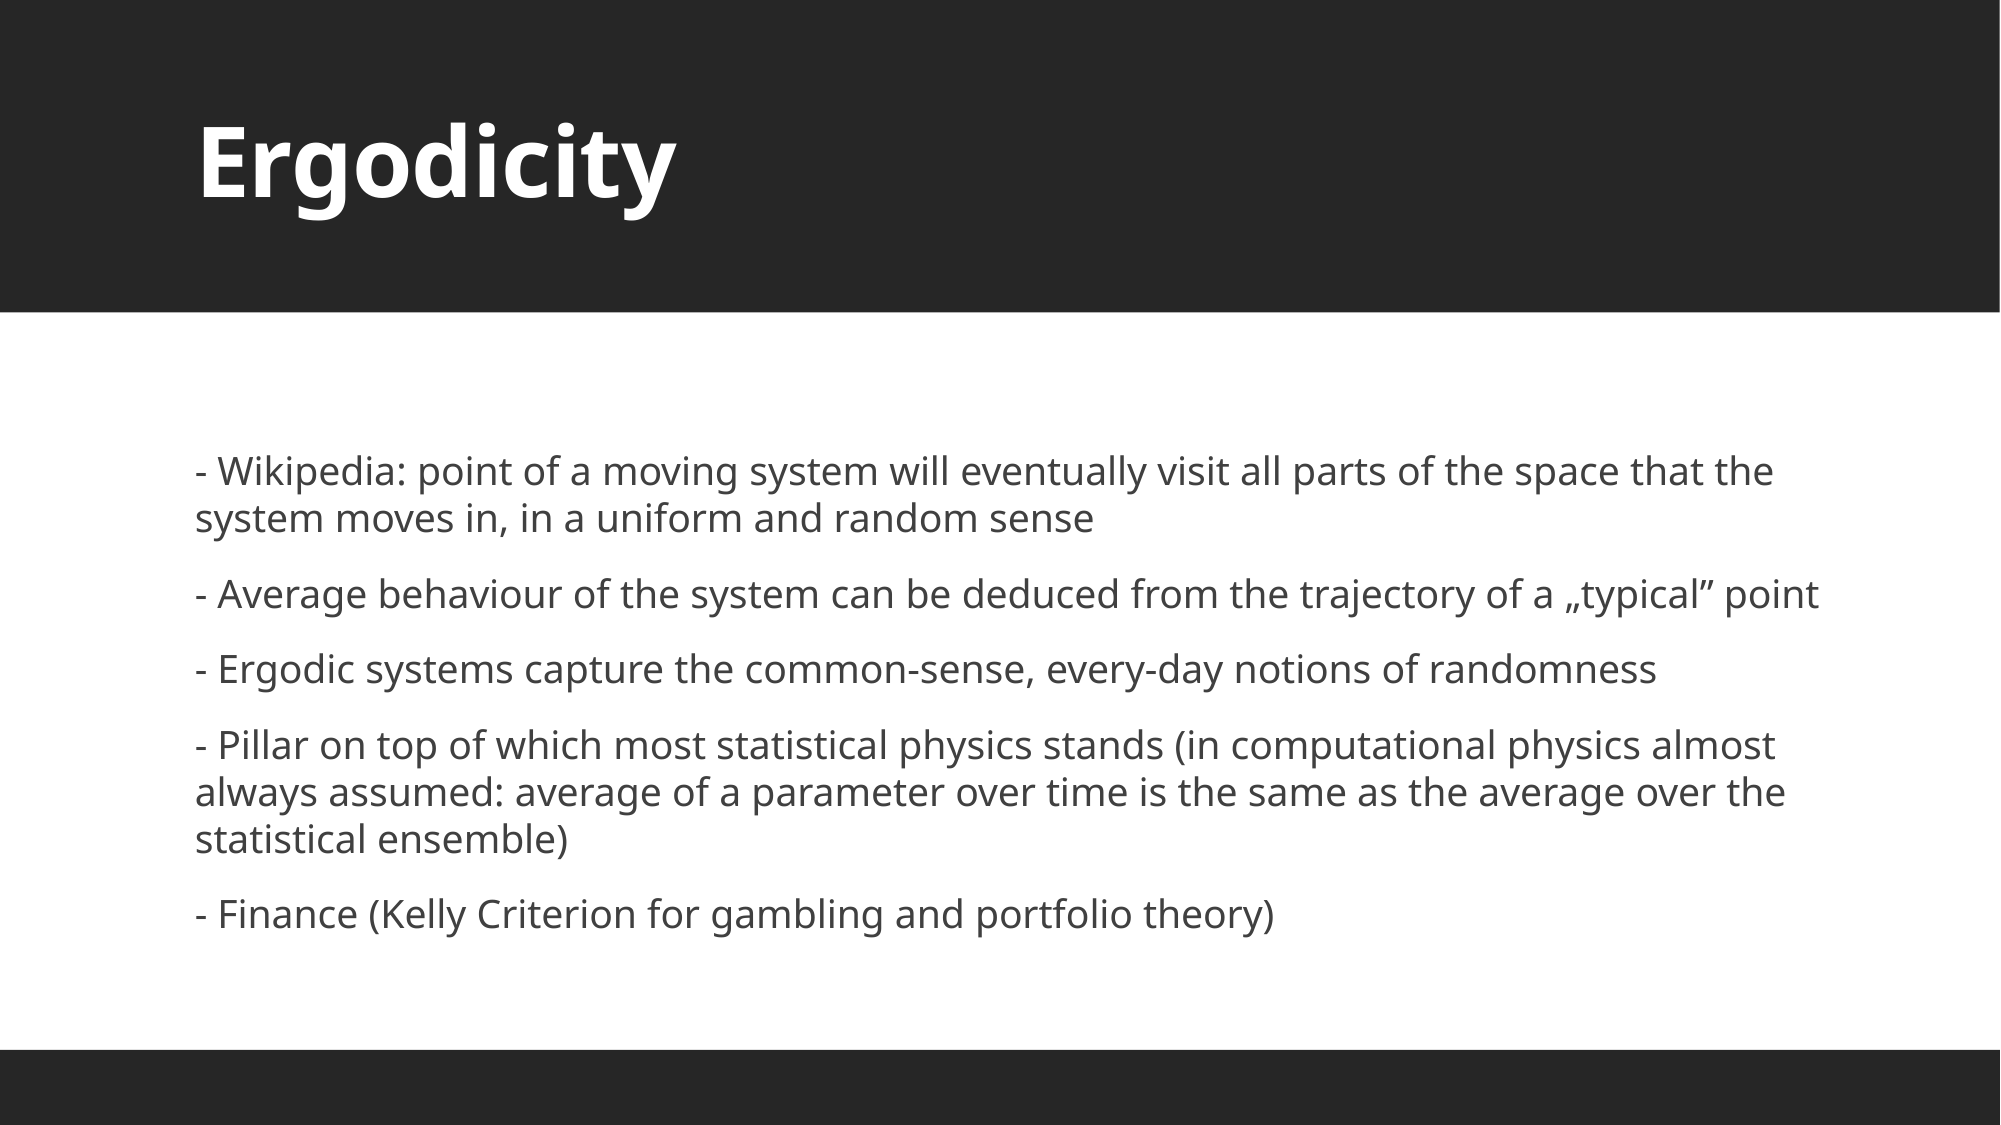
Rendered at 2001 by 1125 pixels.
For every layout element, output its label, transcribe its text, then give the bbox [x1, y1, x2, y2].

title Ergodicity [180, 47, 1830, 285]
text_box [0, 0, 2000, 314]
text_box [0, 1049, 2000, 1125]
list - Wikipedia: point of a moving system will eventually visit all parts of the space that the system moves in, in a uniform and random sense - Average behaviour of the system can be deduced from the trajectory of a „typical” point - Ergodic systems capture the common-sense, every-day notions of randomness - Pillar on top of which most statistical physics stands (in computational physics almost always assumed: average of a parameter over time is the same as the average over the statistical ensemble) - Finance (Kelly Criterion for gambling and portfolio theory) [179, 438, 1830, 963]
text_box [0, 314, 2000, 1049]
